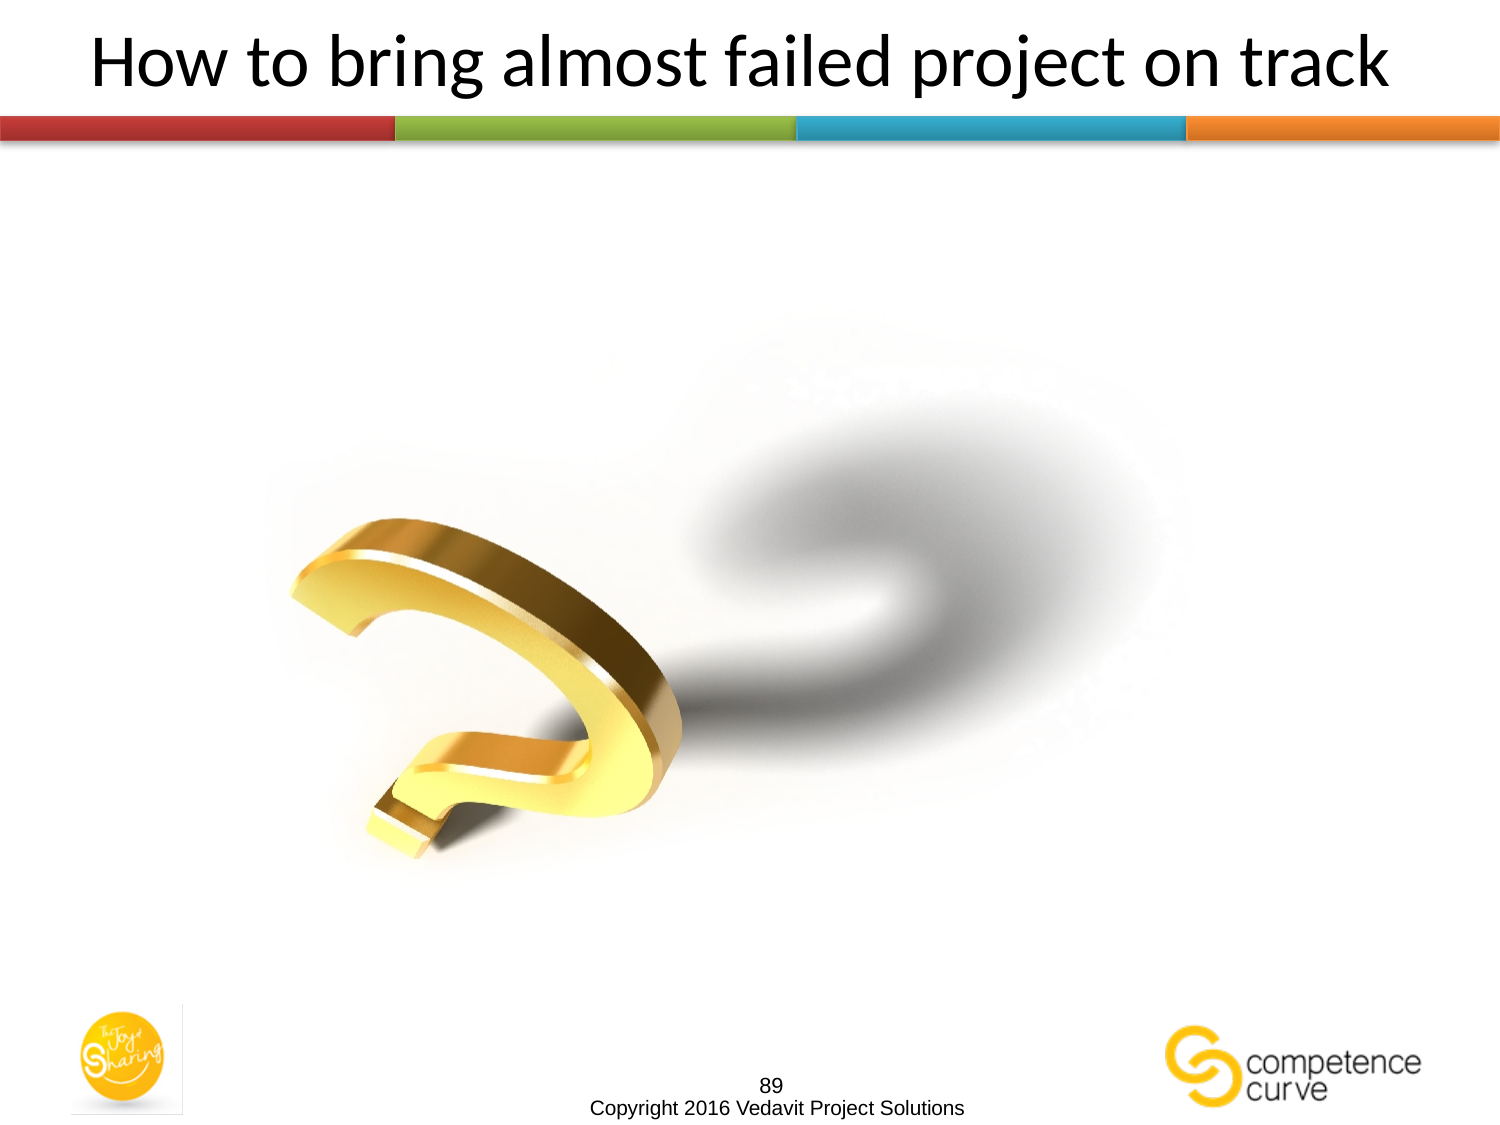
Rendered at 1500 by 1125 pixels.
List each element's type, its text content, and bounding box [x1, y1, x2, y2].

title How to bring almost failed project on track [74, 0, 1426, 151]
footer Copyright 2016 Vedavit Project Solutions [575, 1087, 1050, 1125]
picture [71, 1004, 184, 1116]
picture [224, 187, 1276, 938]
picture [1164, 1023, 1425, 1112]
slide_number 89 [596, 1063, 947, 1087]
